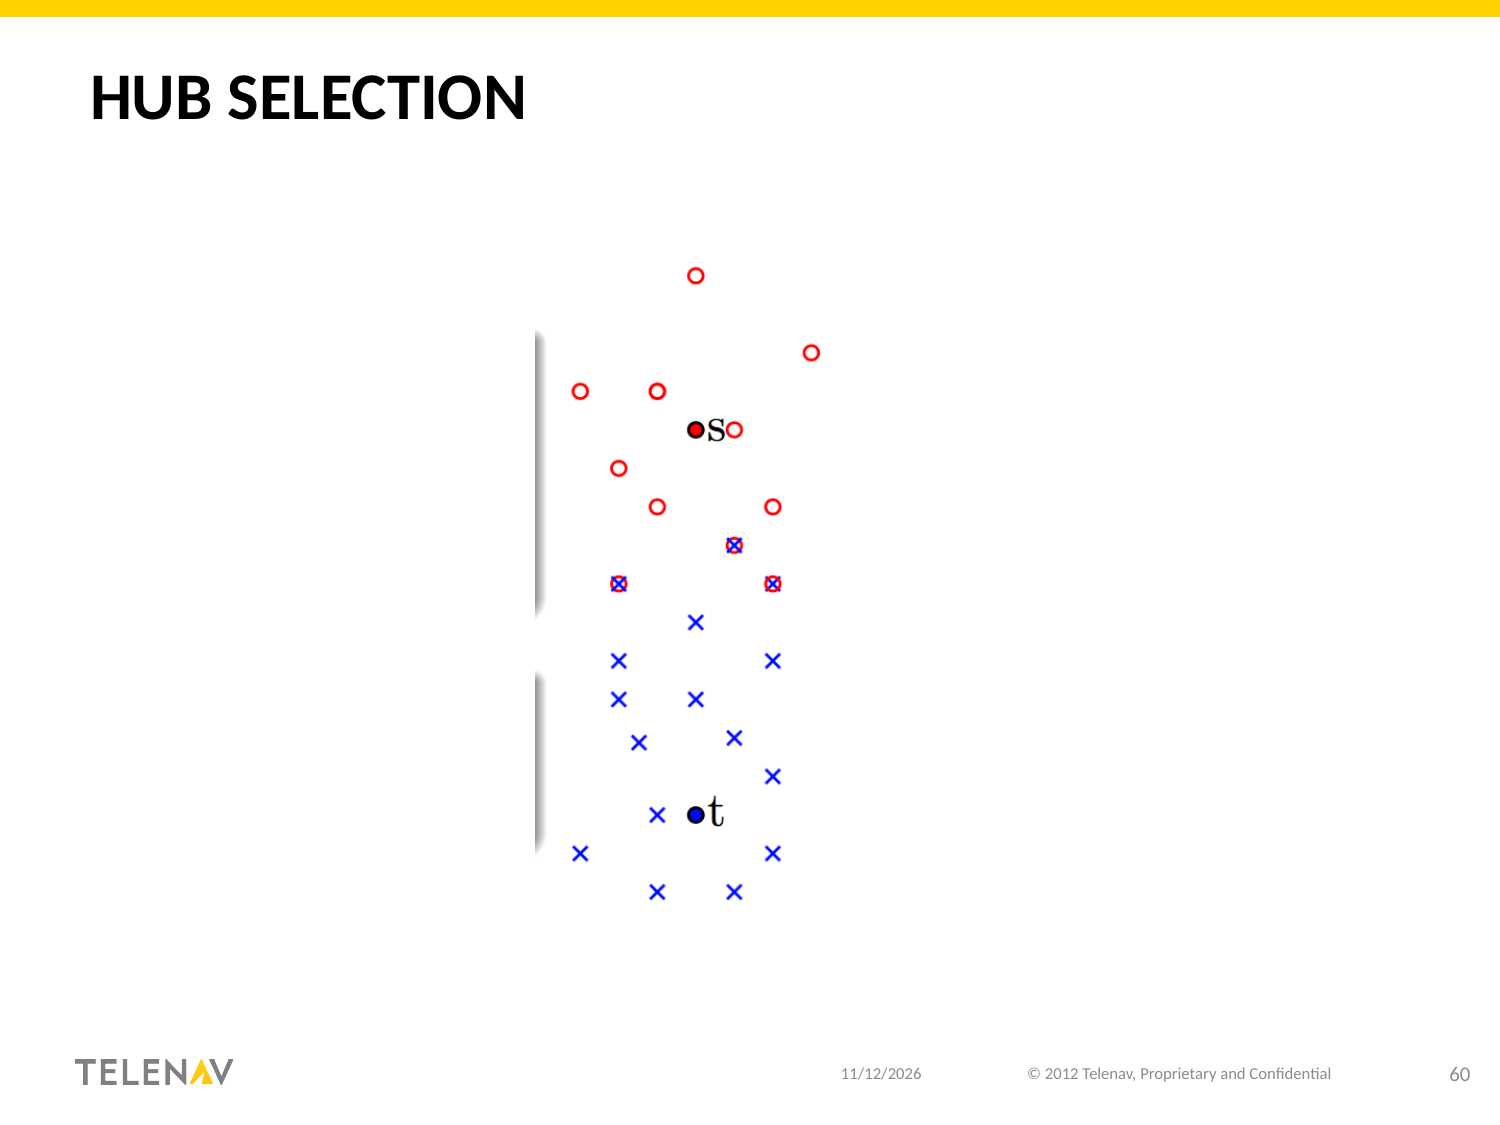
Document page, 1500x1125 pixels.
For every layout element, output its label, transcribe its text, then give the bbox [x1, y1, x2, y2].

slide_number 60 [1420, 1042, 1486, 1103]
picture [75, 1059, 233, 1085]
footer © 2012 Telenav, Proprietary and Confidential [1006, 1042, 1353, 1103]
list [535, 230, 846, 994]
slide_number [825, 1042, 945, 1103]
title Hub selection [75, 45, 1486, 146]
